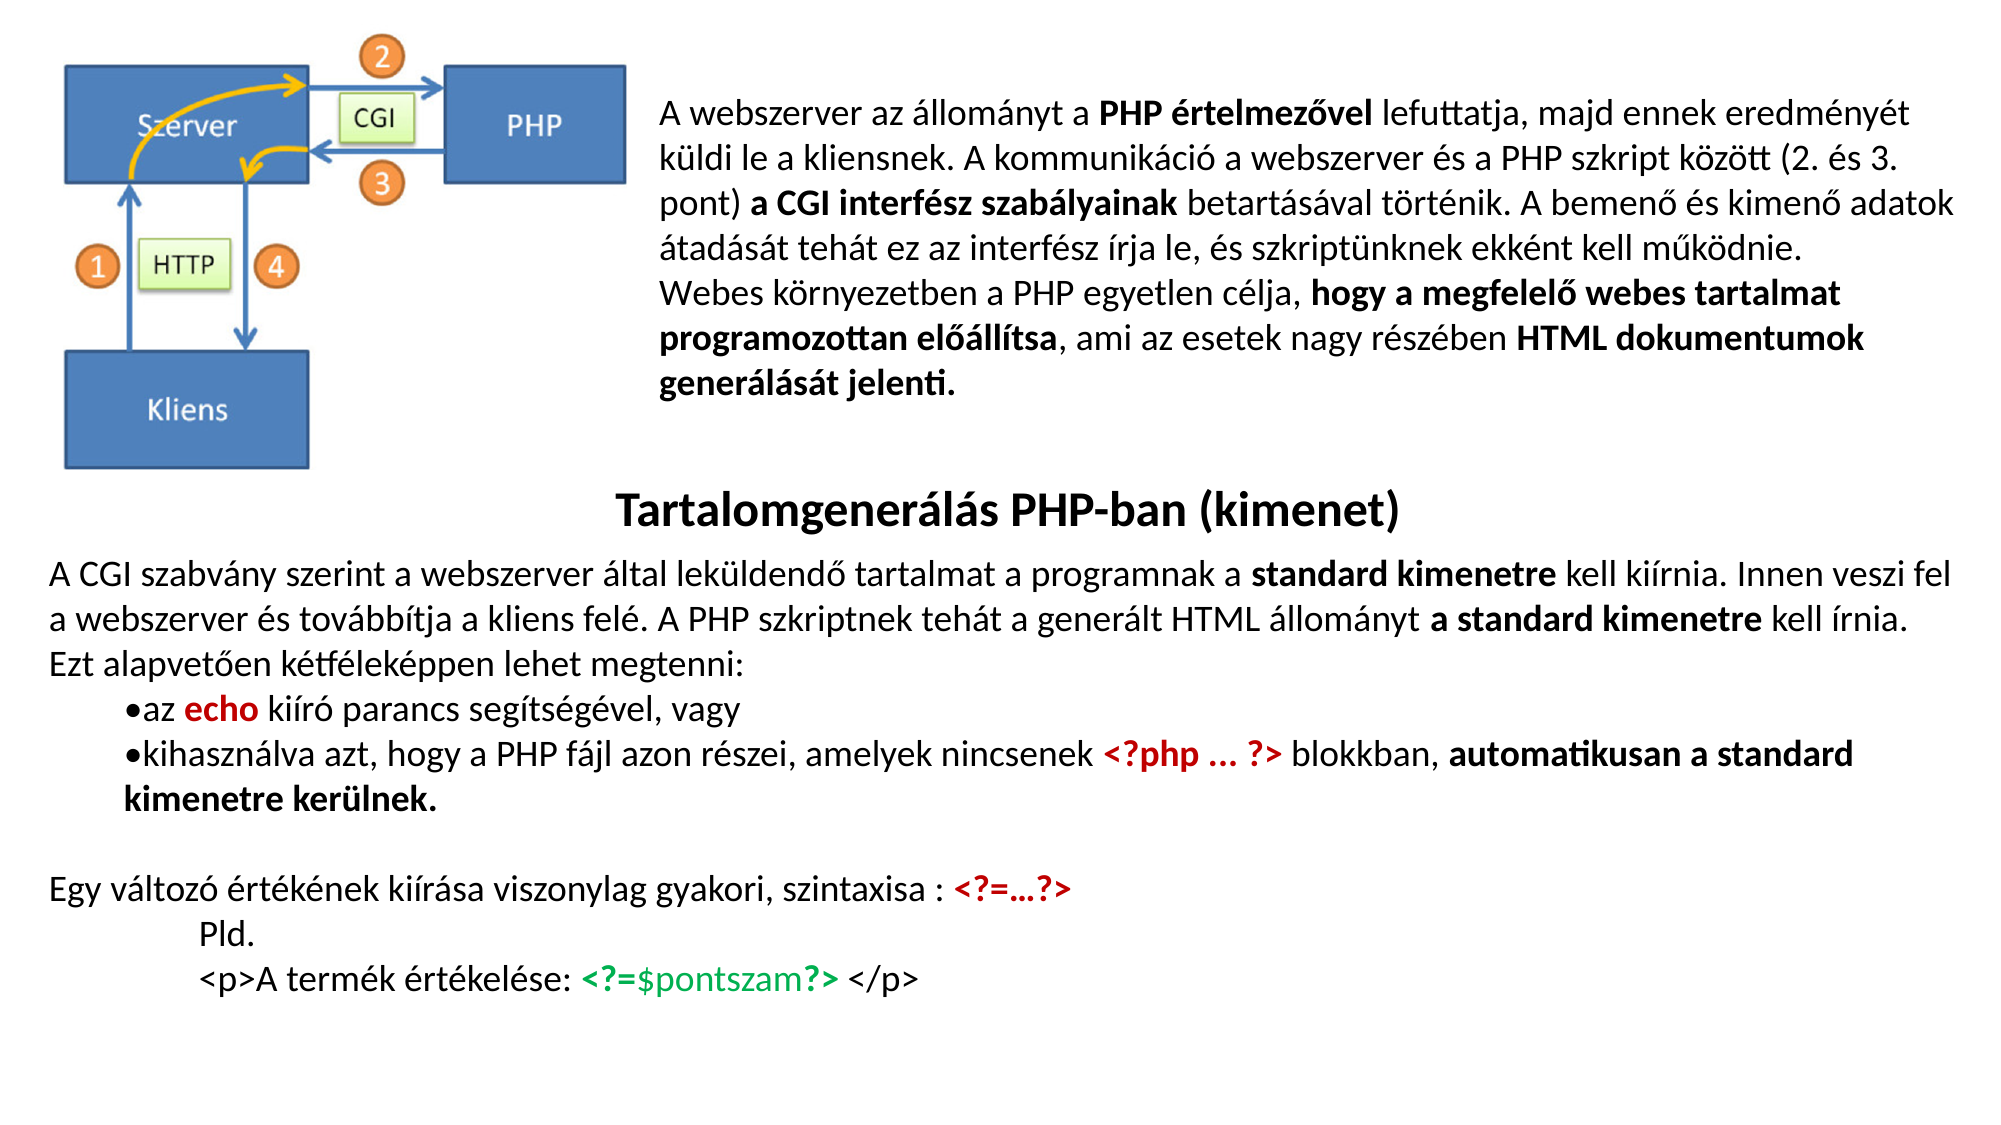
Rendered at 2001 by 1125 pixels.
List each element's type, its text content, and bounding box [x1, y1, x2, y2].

picture [63, 24, 627, 470]
text_box A webszerver az állományt a PHP értelmezővel lefuttatja, majd ennek eredményét küldi le a kliensnek. A kommunikáció a webszerver és a PHP szkript között (2. és 3. pont) a CGI interfész szabályainak betartásával történik. A bemenő és kimenő adatok átadását tehát ez az interfész írja le, és szkriptünknek ekként kell működnie. Webes környezetben a PHP egyetlen célja, hogy a megfelelő webes tartalmat programozottan előállítsa, ami az esetek nagy részében HTML dokumentumok generálását jelenti. [644, 80, 2000, 410]
text_box Tartalomgenerálás PHP-ban (kimenet) A CGI szabvány szerint a webszerver által leküldendő tartalmat a programnak a standard kimenetre kell kiírnia. Innen veszi fel a webszerver és továbbítja a kliens felé. A PHP szkriptnek tehát a generált HTML állományt a standard kimenetre kell írnia. Ezt alapvetően kétféleképpen lehet megtenni: •az echo kiíró parancs segítségével, vagy •kihasználva azt, hogy a PHP fájl azon részei, amelyek nincsenek <?php ... ?> blokkban, automatikusan a standard kimenetre kerülnek. Egy változó értékének kiírása viszonylag gyakori, szintaxisa : <?=…?> Pld. <p>A termék értékelése: <?=$pontszam?> </p> [34, 469, 1983, 1052]
